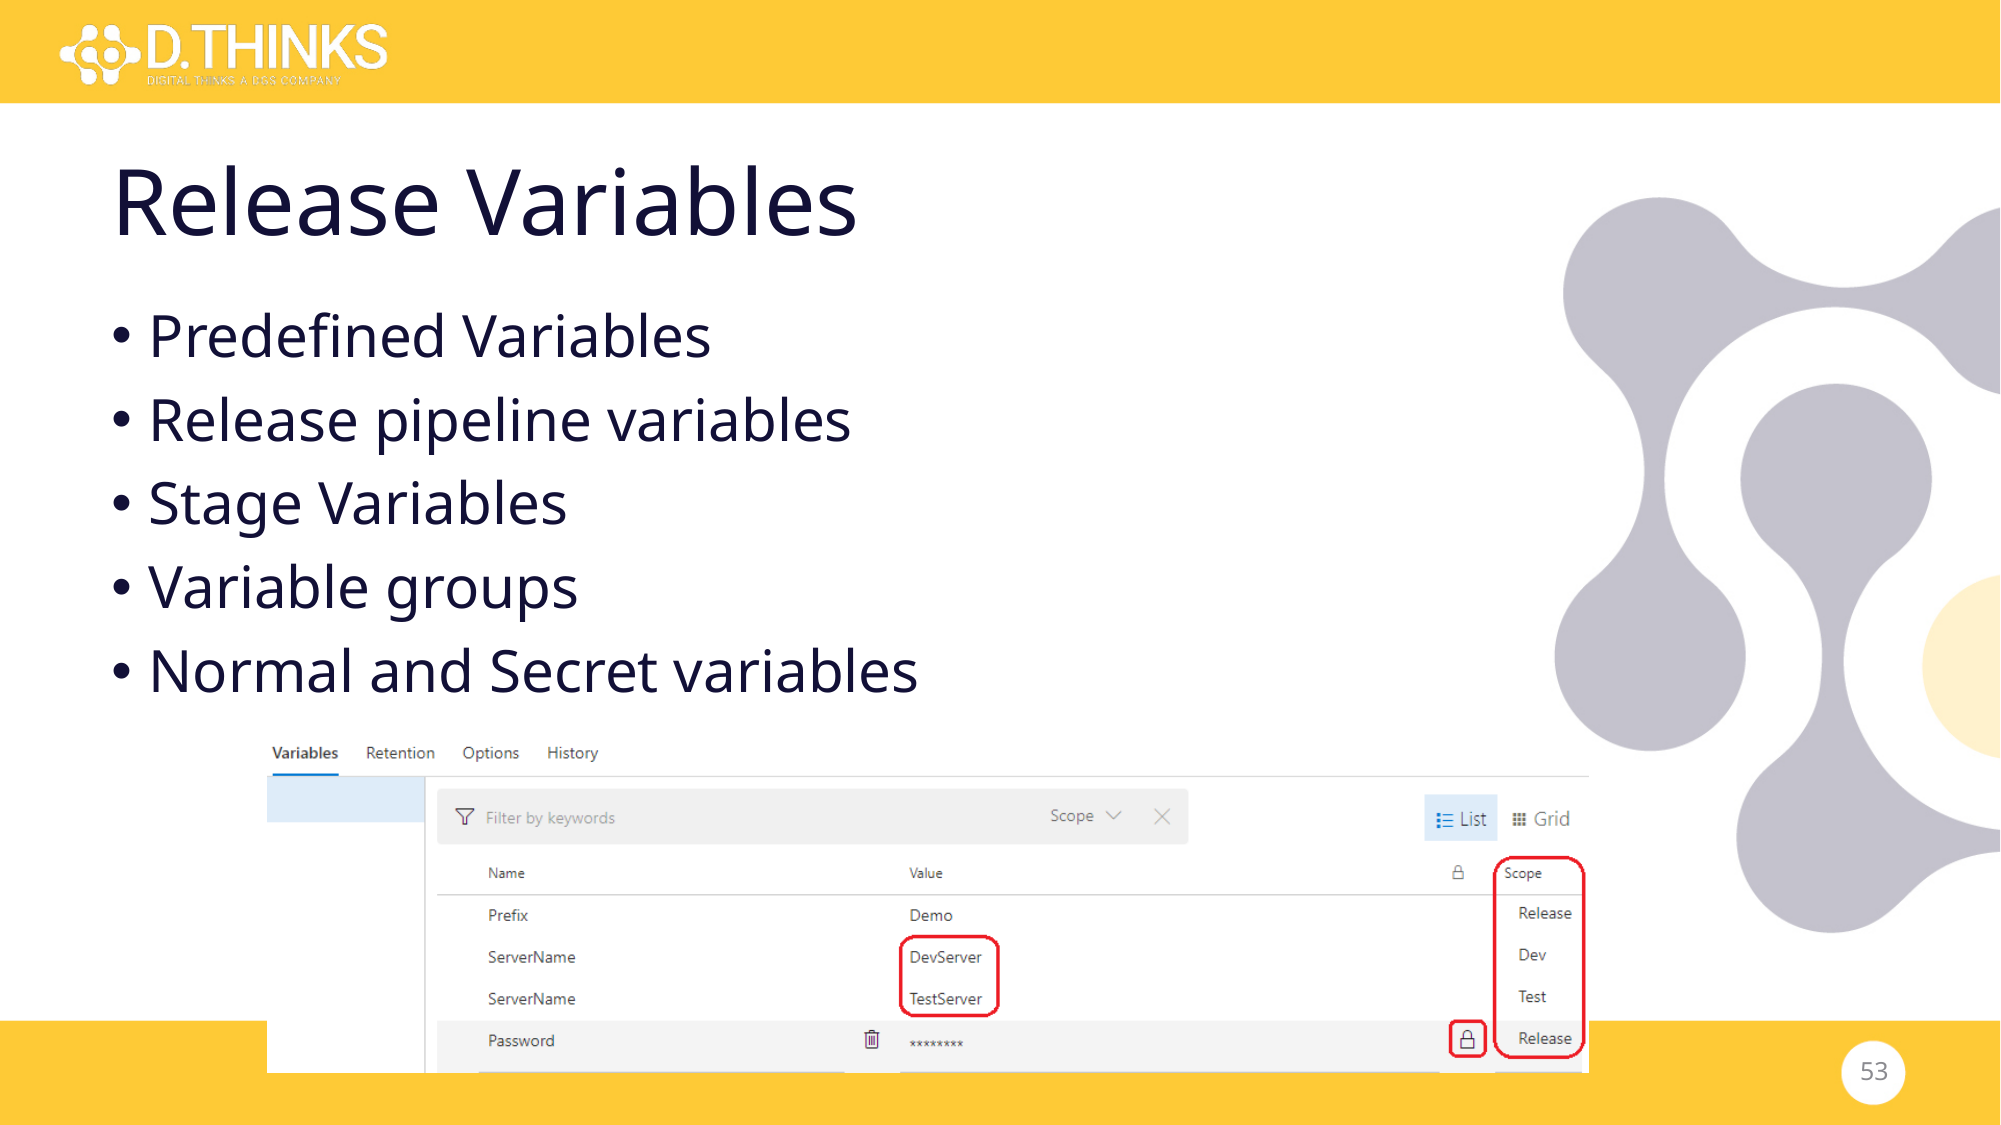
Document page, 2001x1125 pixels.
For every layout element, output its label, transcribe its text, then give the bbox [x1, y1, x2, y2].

list Predefined Variables Release pipeline variables Stage Variables Variable groups Normal and Secret variables [96, 299, 1904, 991]
picture [0, 0, 2001, 1125]
slide_number 53 [1408, 1042, 1904, 1103]
title Release Variables [96, 134, 1904, 278]
